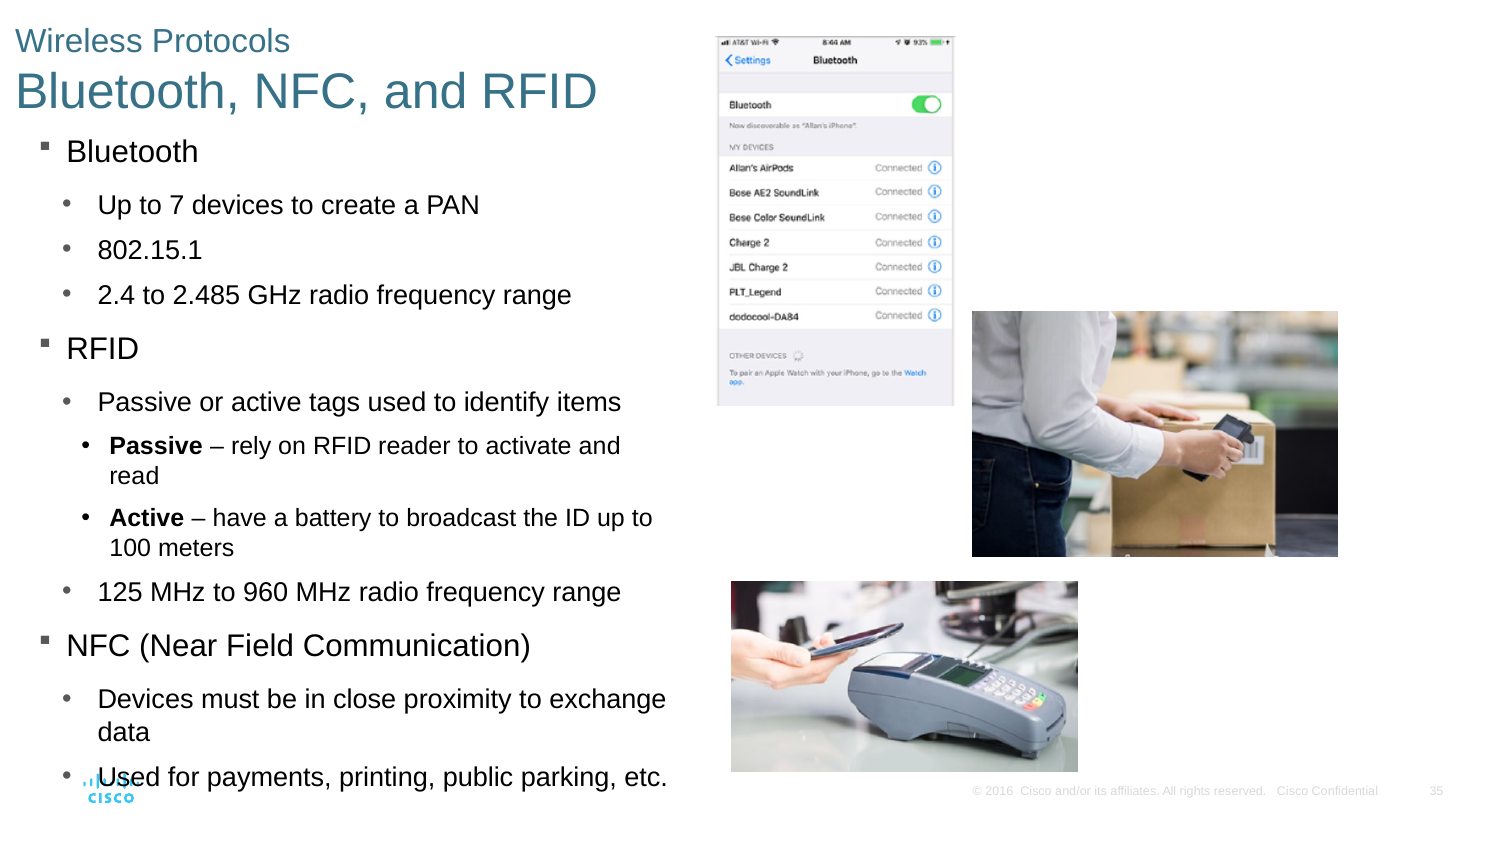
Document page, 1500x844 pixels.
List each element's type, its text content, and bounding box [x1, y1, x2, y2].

picture [731, 581, 1078, 773]
picture [715, 36, 956, 407]
list Bluetooth Up to 7 devices to create a PAN 802.15.1 2.4 to 2.485 GHz radio frequency range RFID Passive or active tags used to identify items Passive – rely on RFID reader to activate and read Active – have a battery to broadcast the ID up to 100 meters 125 MHz to 960 MHz radio frequency range NFC (Near Field Communication) Devices must be in close proximity to exchange data Used for payments, printing, public parking, etc. [23, 123, 707, 772]
title Wireless Protocols Bluetooth, NFC, and RFID [0, 6, 707, 131]
picture [972, 311, 1338, 558]
